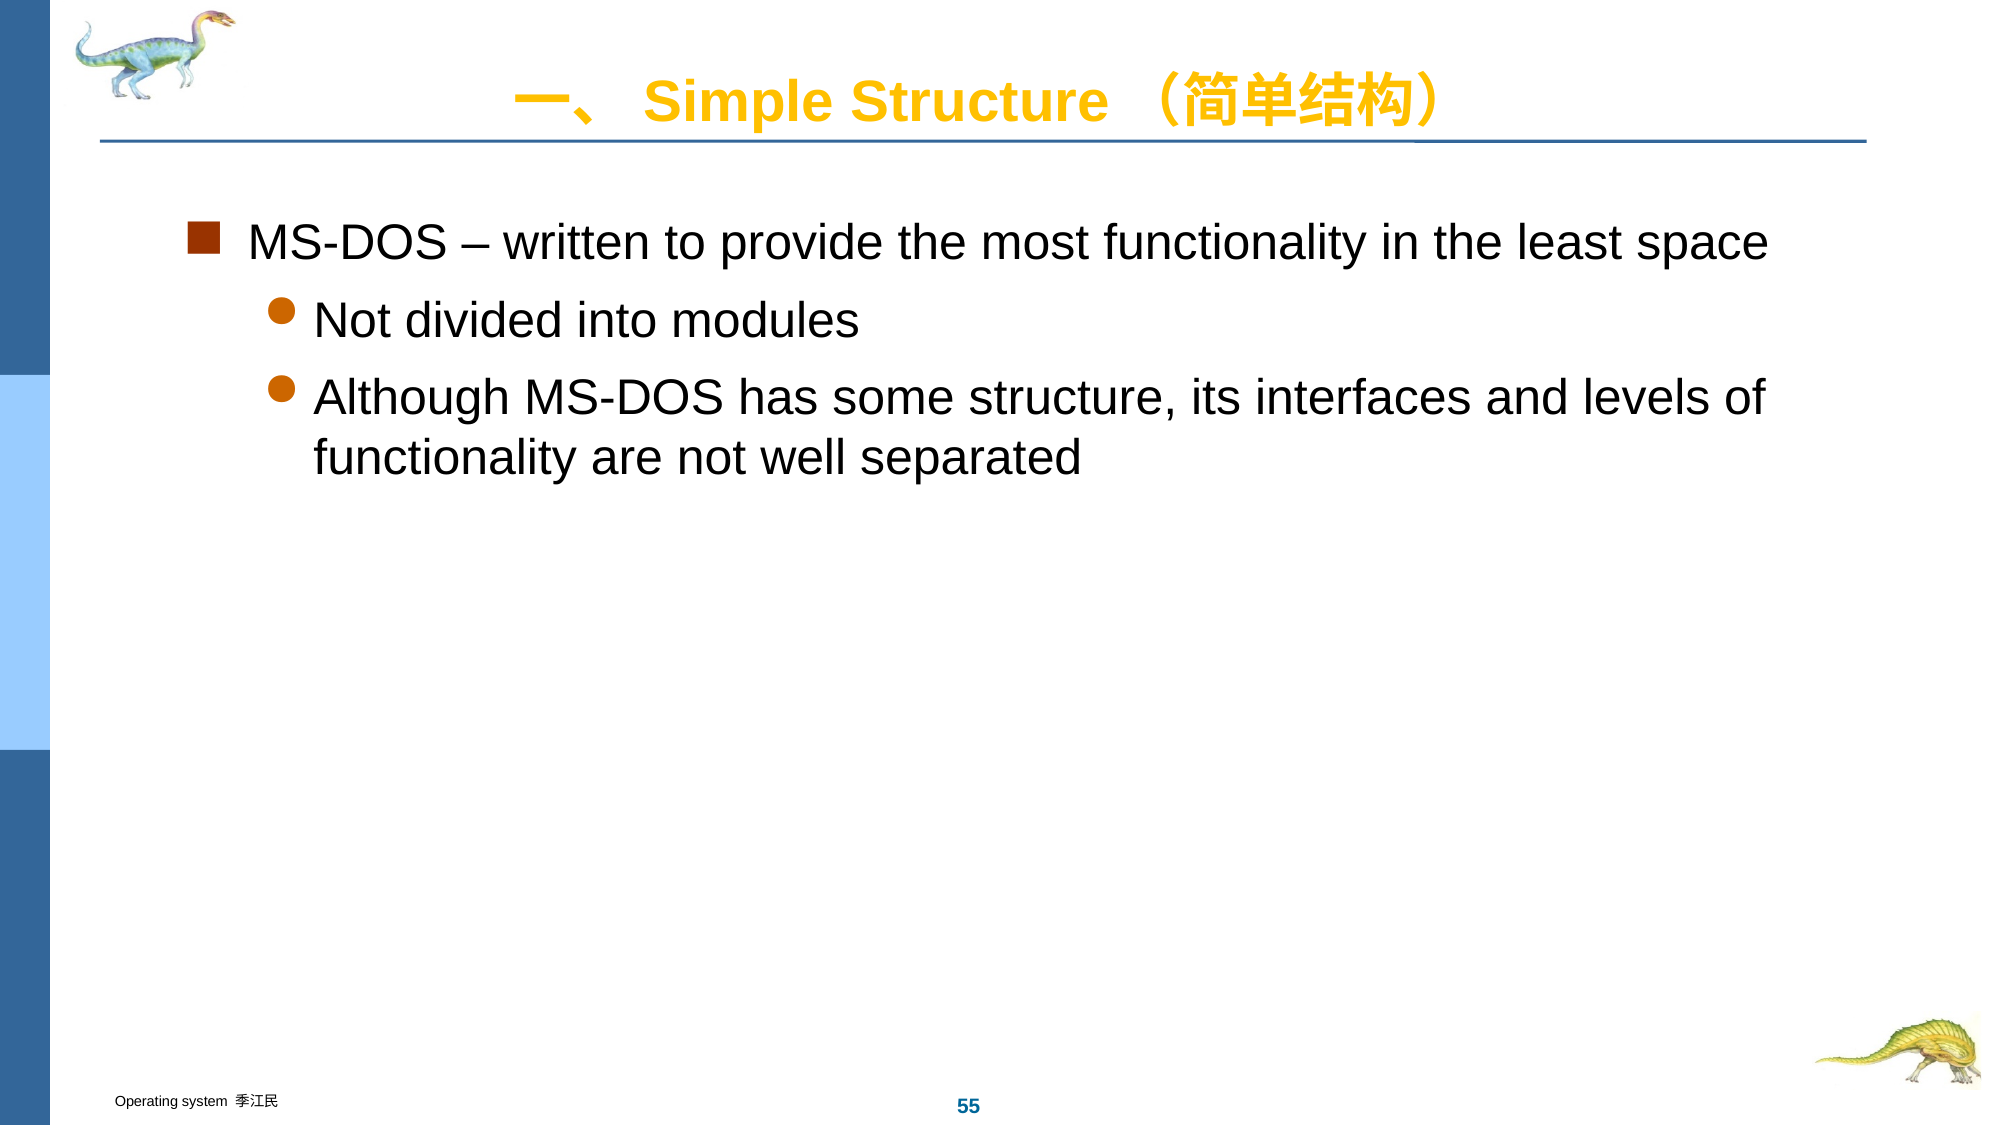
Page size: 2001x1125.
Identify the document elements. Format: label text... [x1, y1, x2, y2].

list MS-DOS – written to provide the most functionality in the least space Not divided into modules Although MS-DOS has some structure, its interfaces and levels of functionality are not well separated [176, 202, 1900, 946]
title 一、Simple Structure（简单结构） [99, 45, 1900, 141]
picture [62, 0, 253, 109]
picture [1812, 1011, 1982, 1090]
